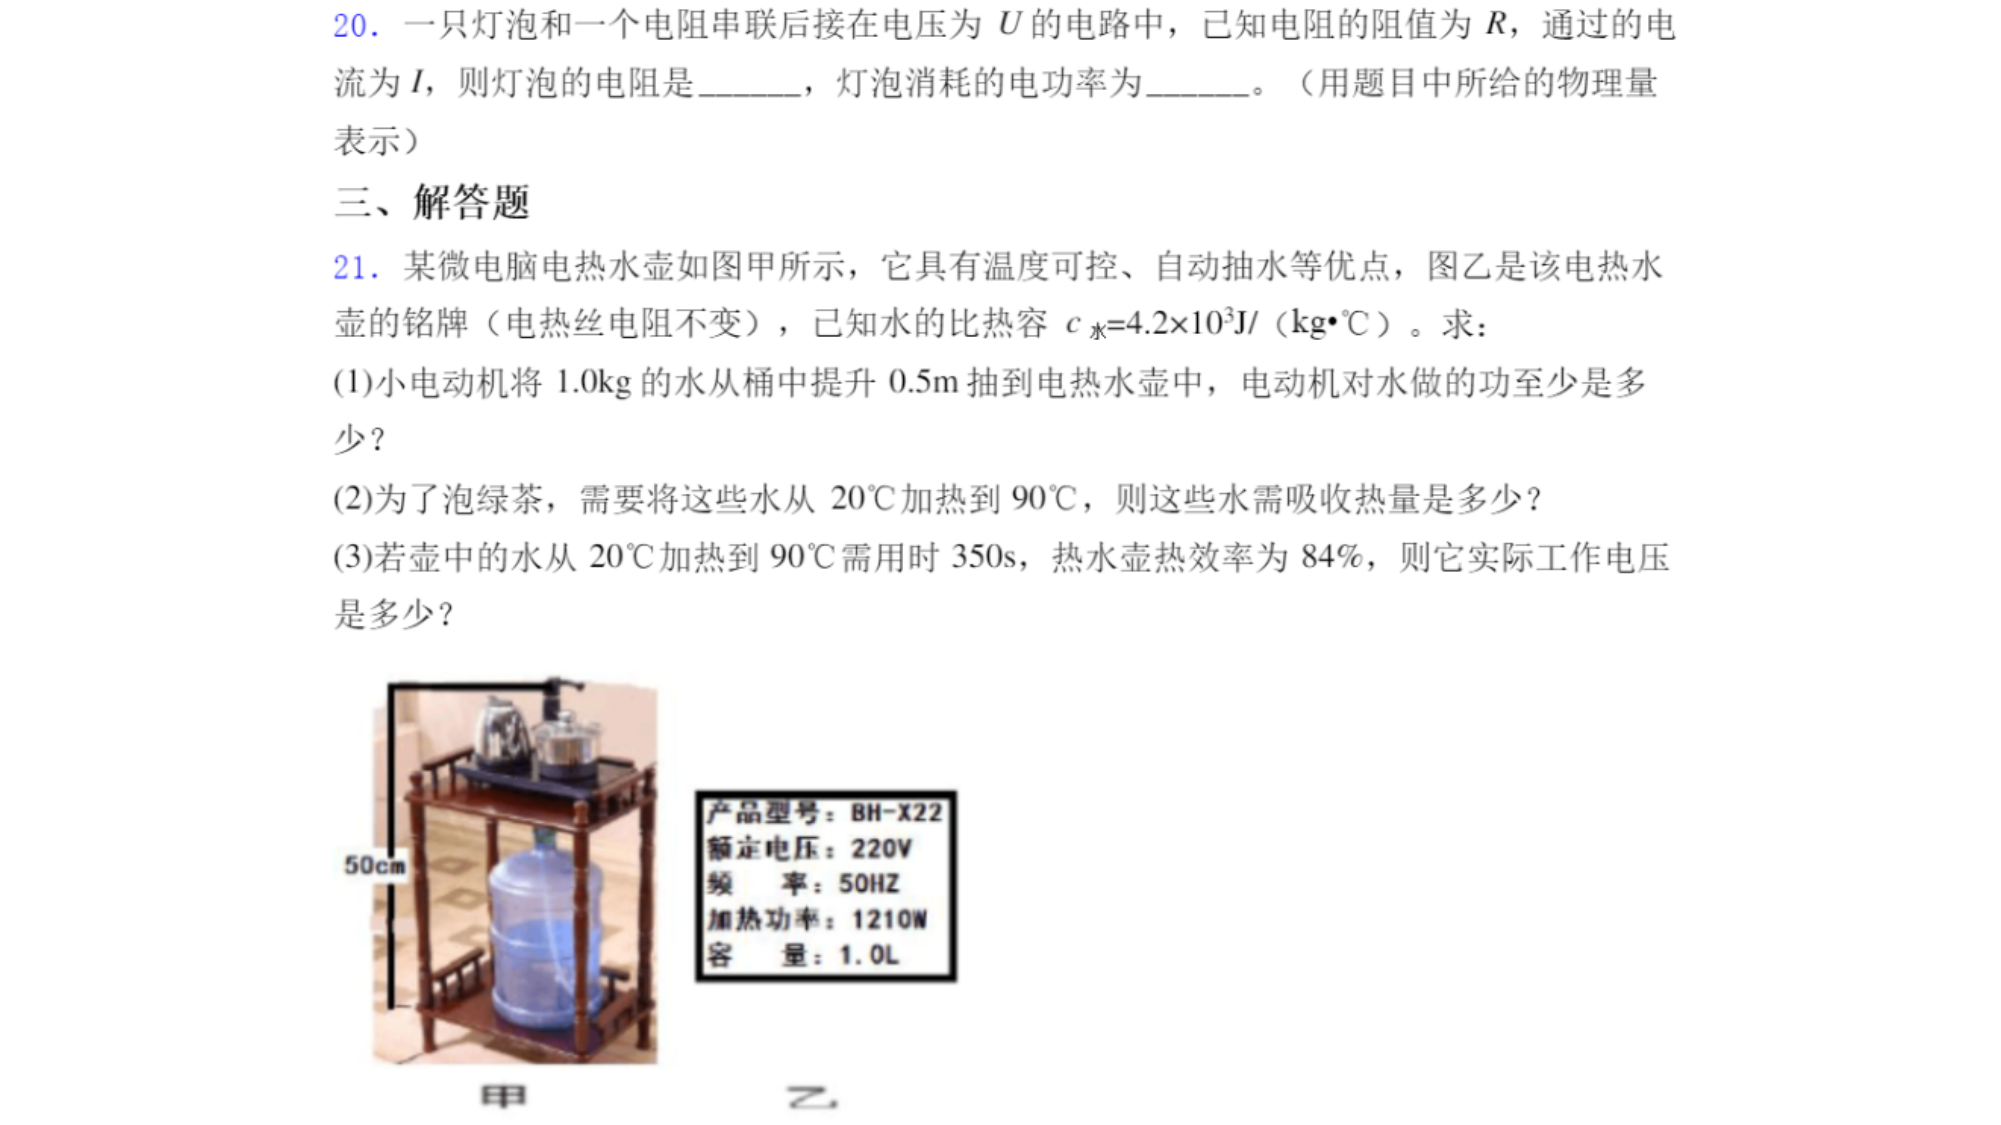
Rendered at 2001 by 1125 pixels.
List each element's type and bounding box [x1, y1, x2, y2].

picture [306, 0, 1694, 1125]
